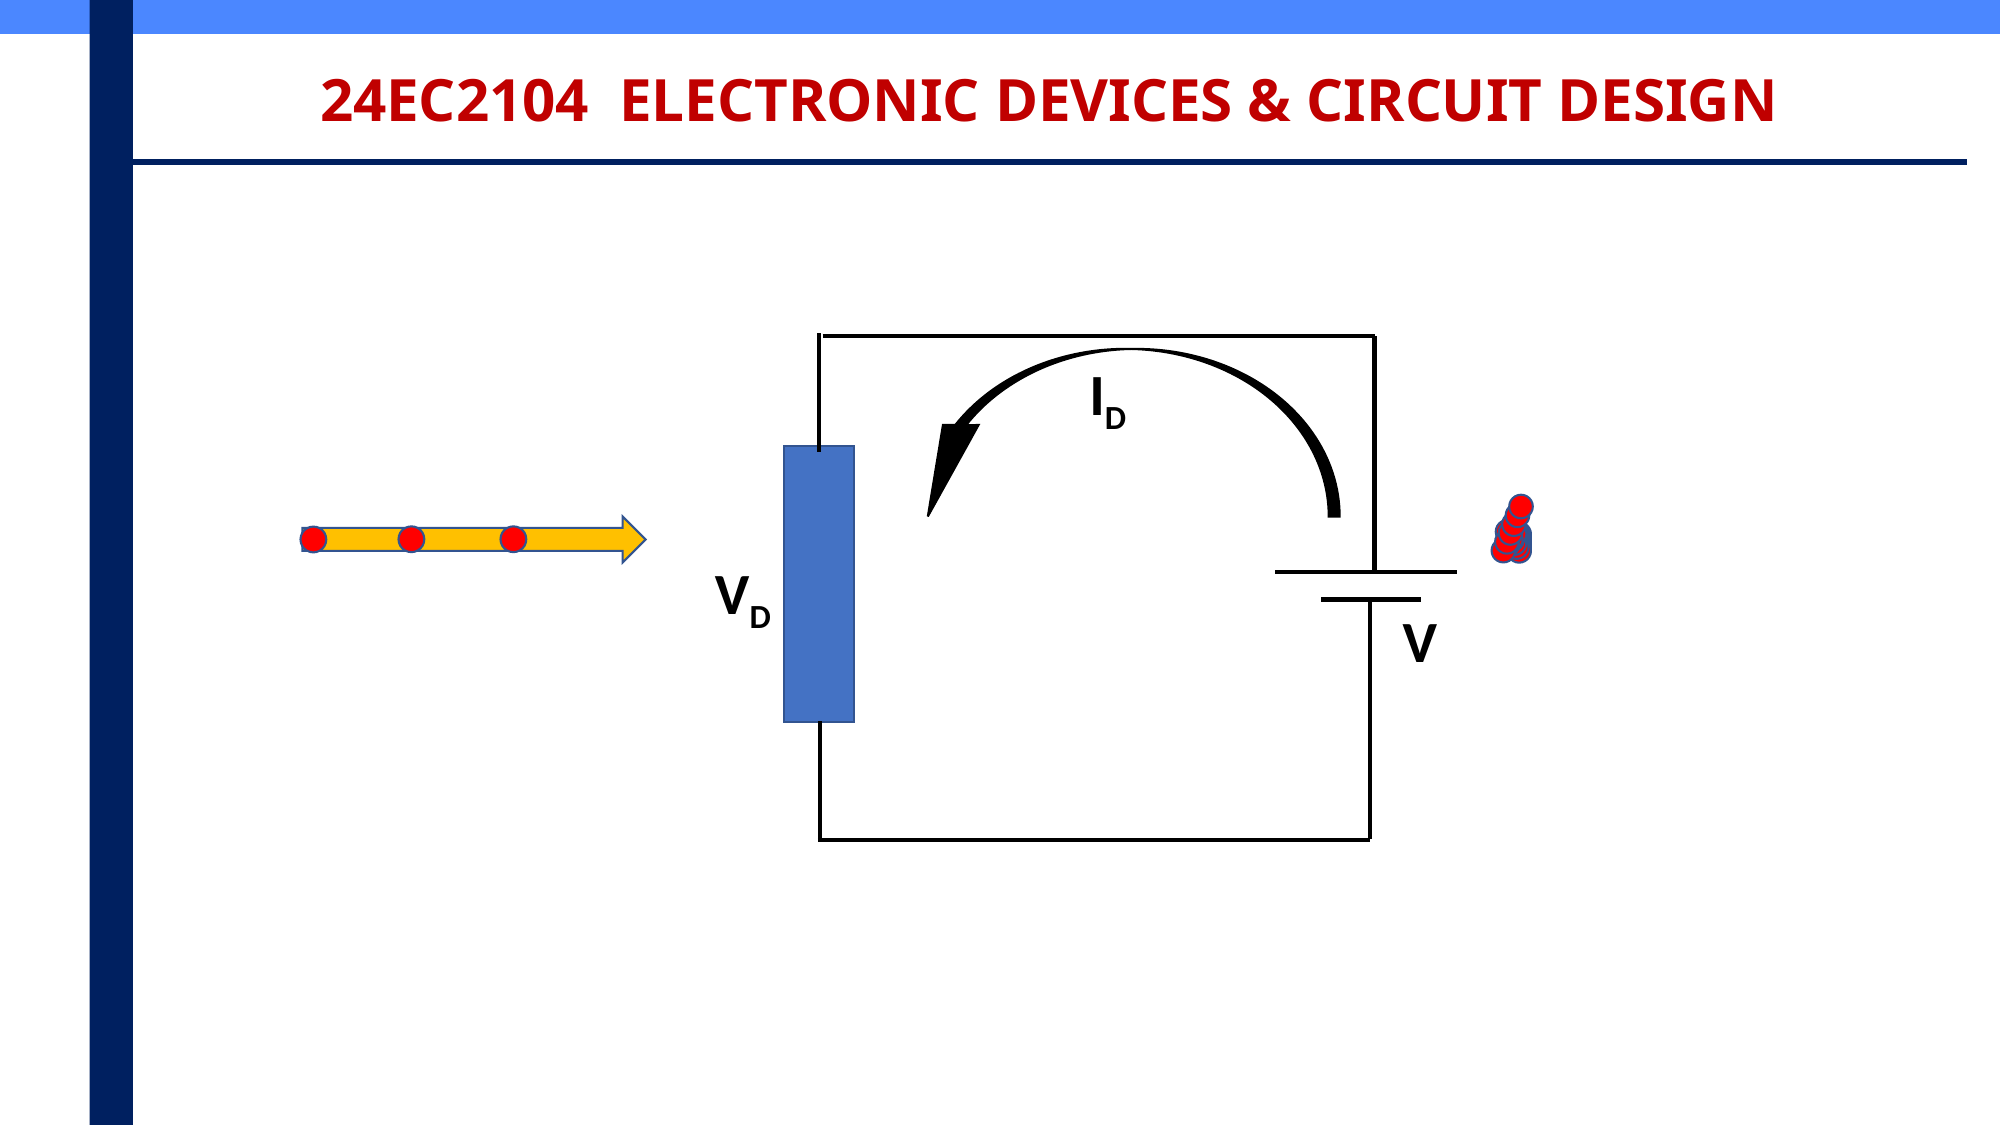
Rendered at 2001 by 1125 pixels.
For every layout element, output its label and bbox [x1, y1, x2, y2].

text_box [700, 333, 1489, 840]
text_box [0, 0, 2000, 1125]
